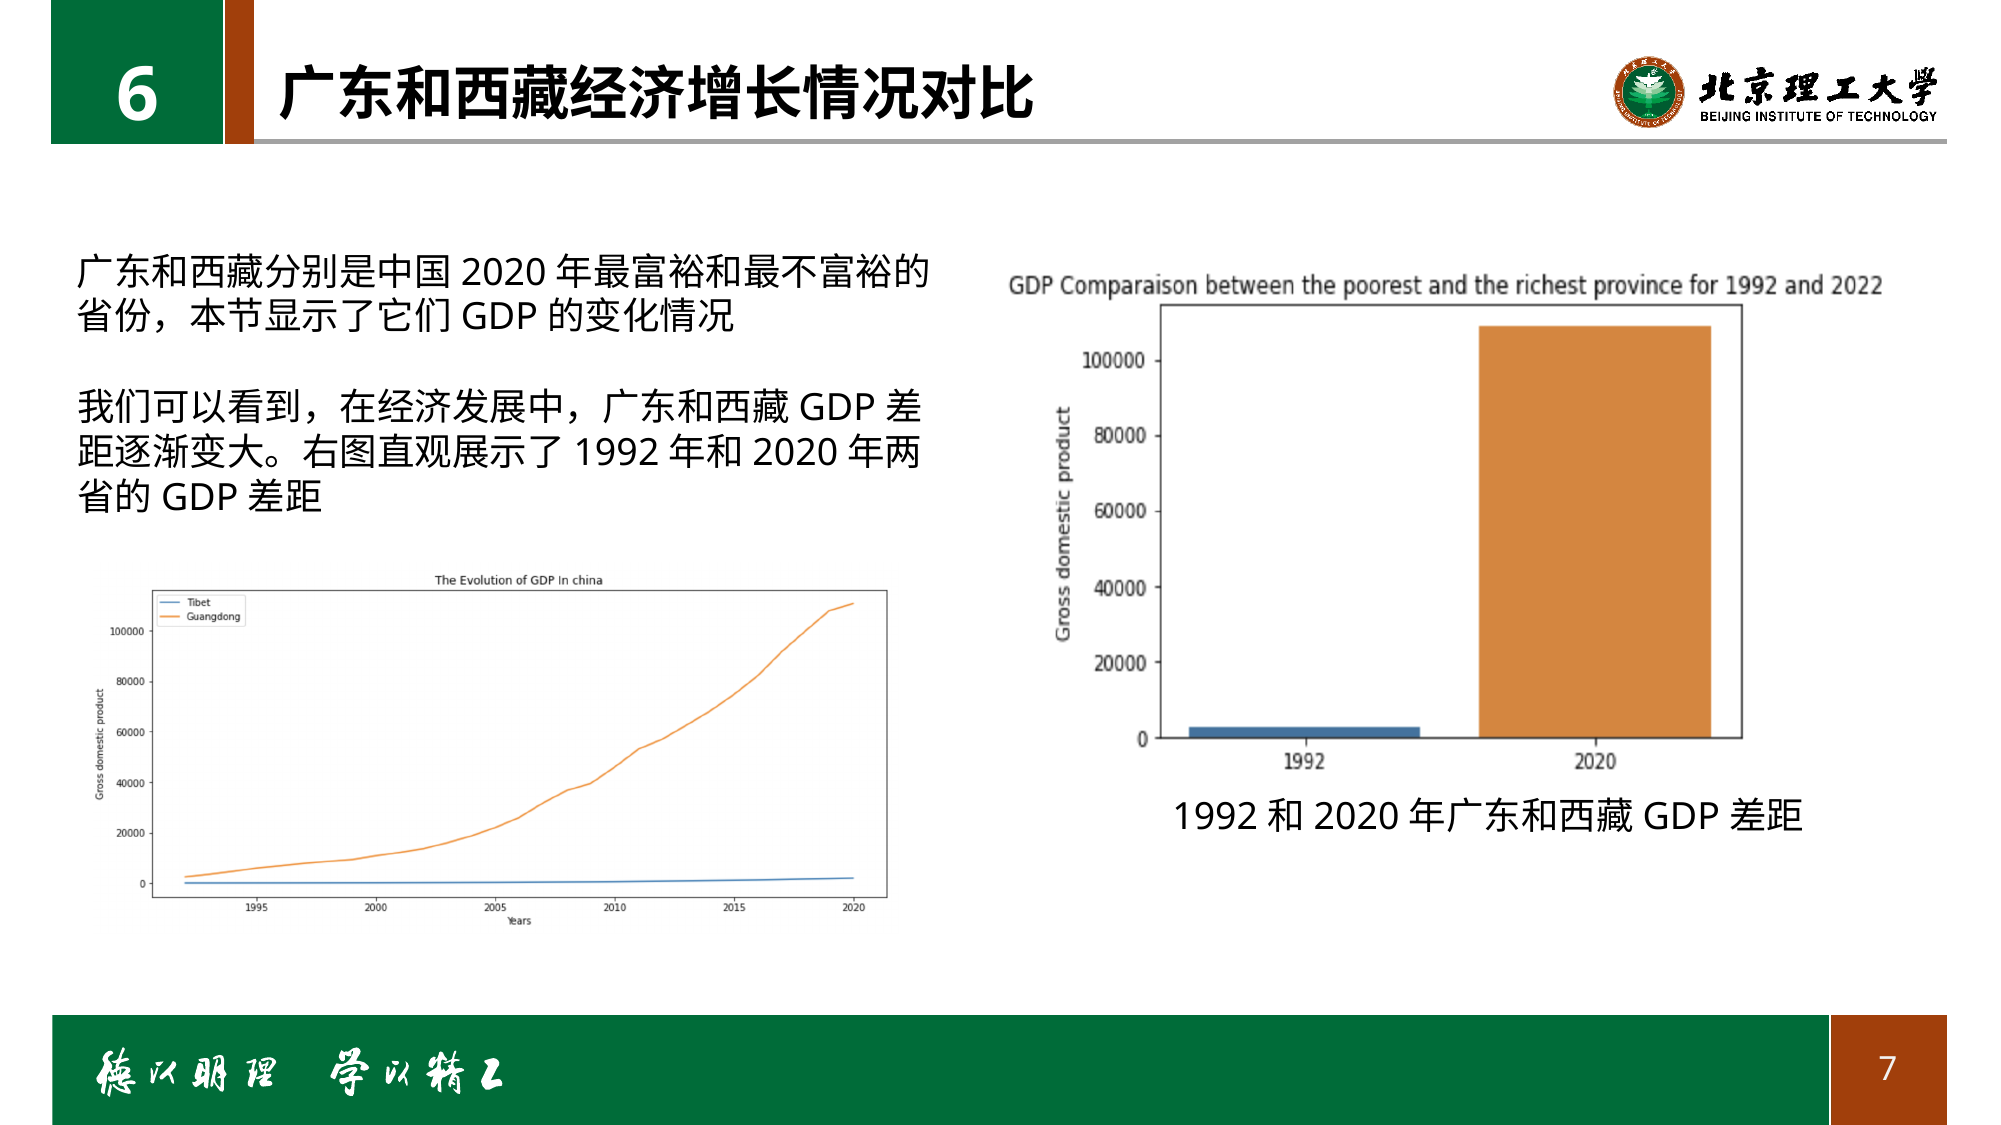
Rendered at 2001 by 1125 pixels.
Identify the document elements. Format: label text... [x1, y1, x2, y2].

title 广东和西藏经济增长情况对比 [263, 56, 1682, 136]
text_box 1992和2020年广东和西藏GDP差距 [1157, 784, 1819, 845]
text_box 广东和西藏分别是中国2020年最富裕和最不富裕的省份，本节显示了它们GDP的变化情况 [62, 240, 979, 345]
text_box 6 [58, 38, 218, 144]
picture [978, 245, 1953, 779]
picture [93, 562, 899, 934]
text_box 我们可以看到，在经济发展中，广东和西藏GDP差距逐渐变大。右图直观展示了1992年和2020年两省的GDP差距 [62, 375, 952, 526]
picture [1682, 56, 1937, 128]
